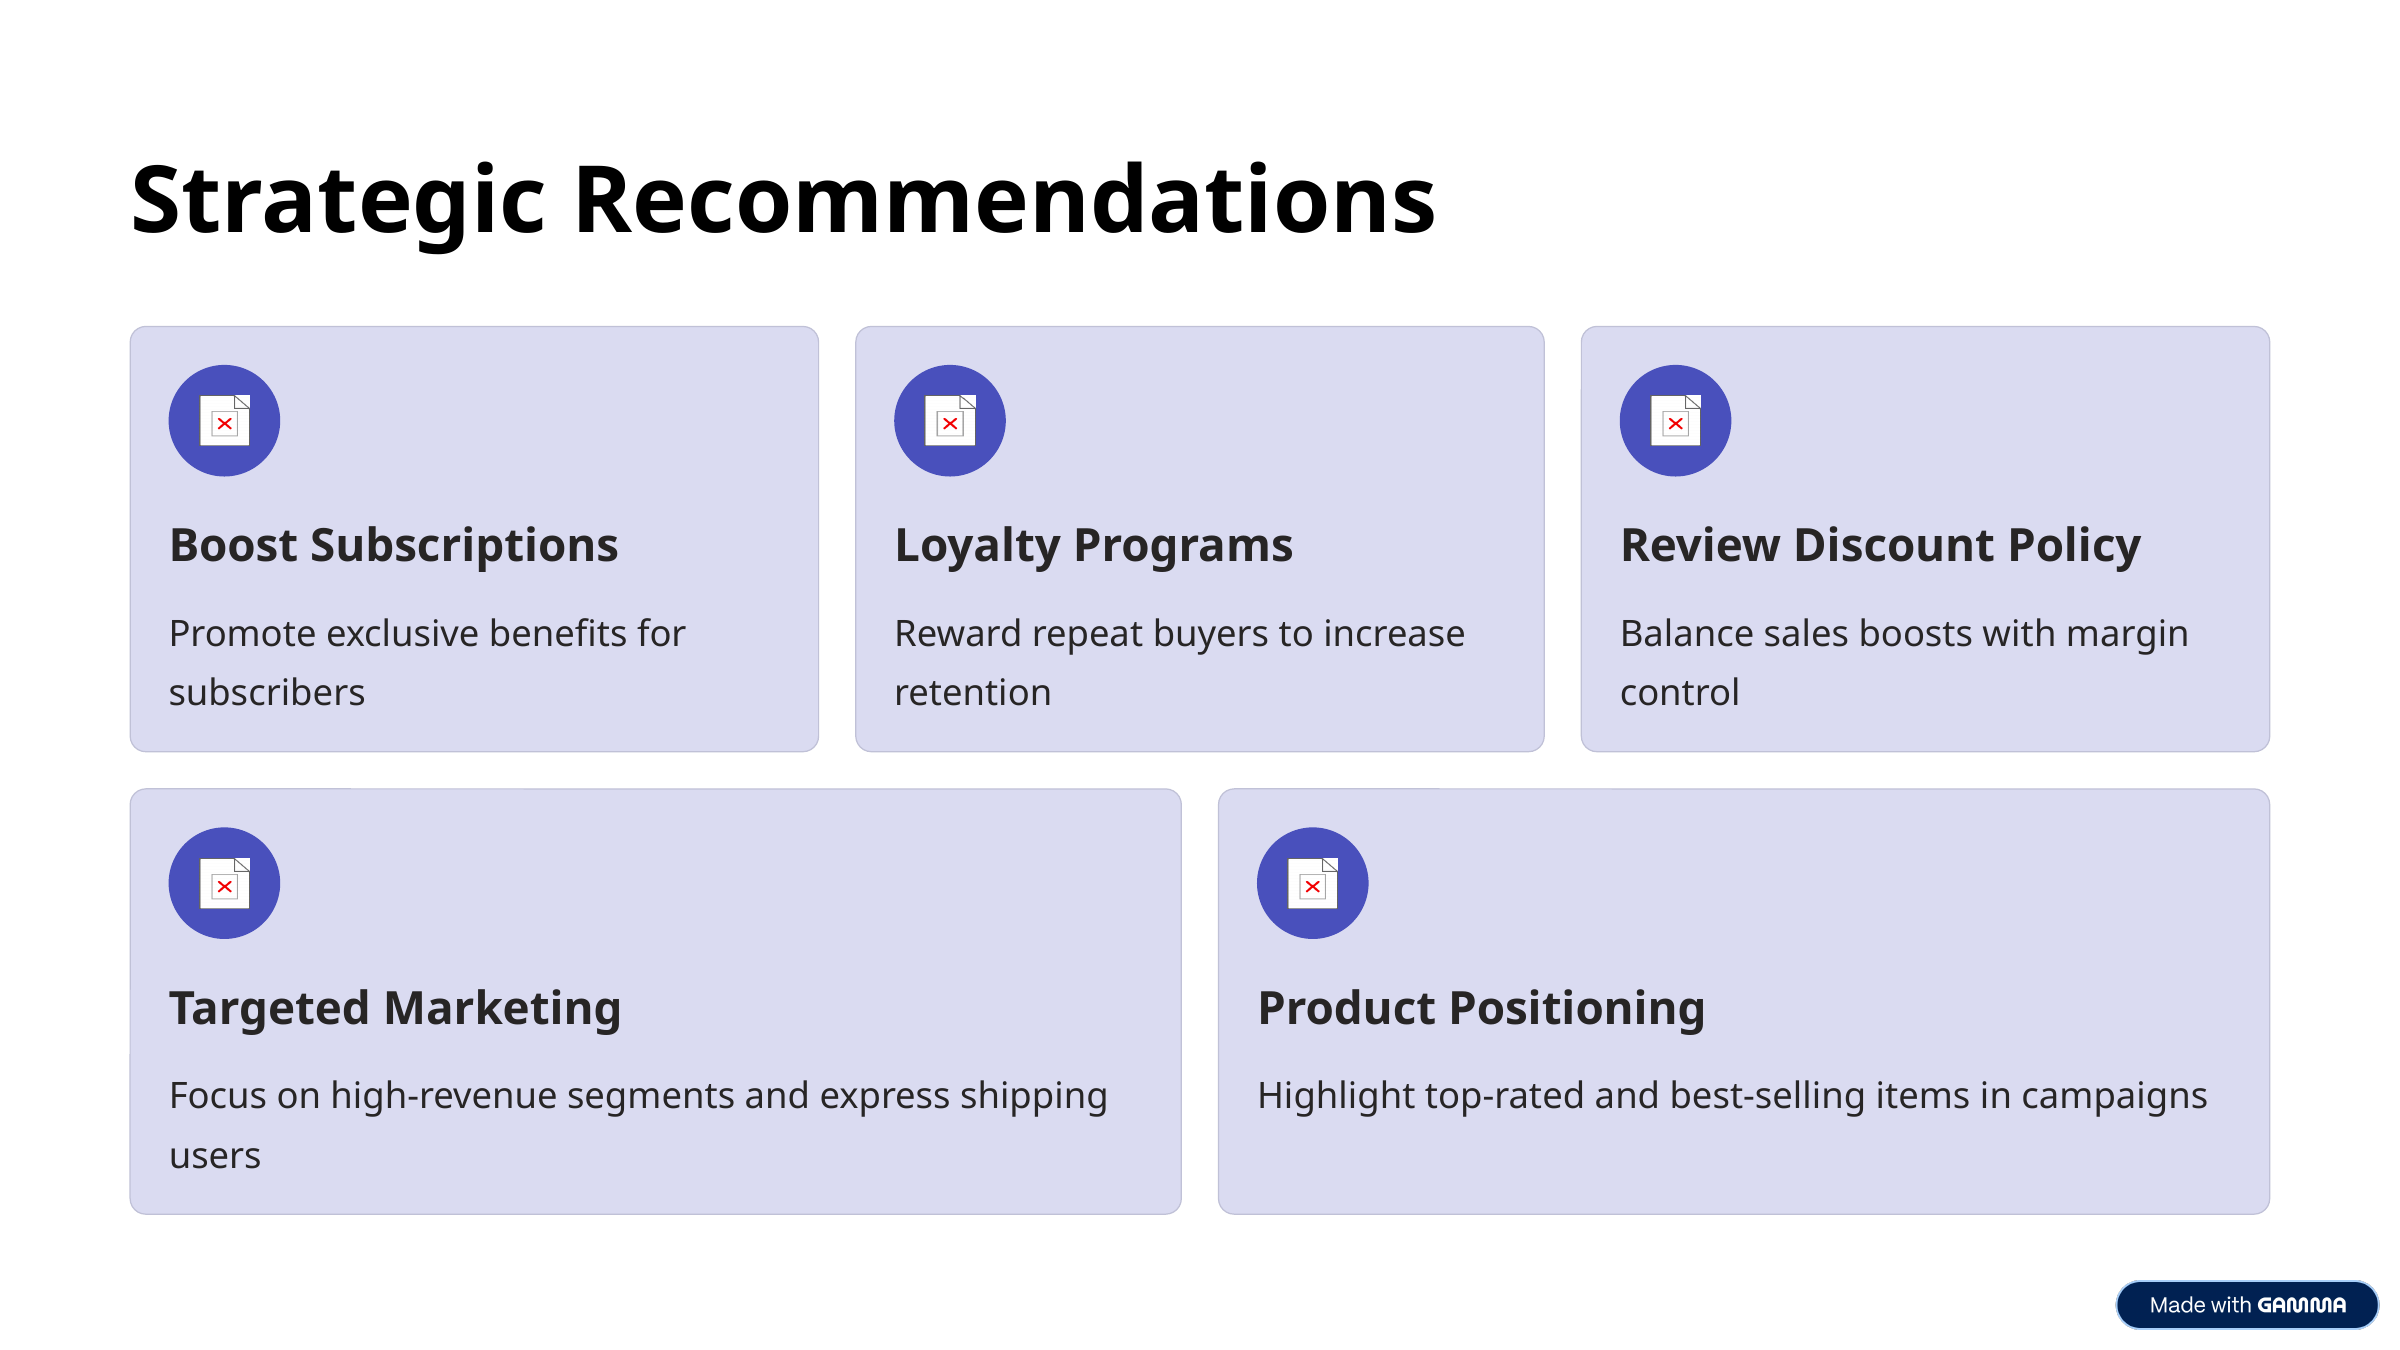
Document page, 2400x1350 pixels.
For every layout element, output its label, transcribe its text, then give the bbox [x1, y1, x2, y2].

text_box Highlight top-rated and best-selling items in campaigns [1257, 1056, 2232, 1117]
picture [1650, 395, 1701, 446]
picture [199, 395, 250, 446]
text_box Product Positioning [1256, 976, 1723, 1035]
text_box Review Discount Policy [1619, 513, 2147, 572]
text_box [1218, 788, 2270, 1215]
text_box [894, 364, 1006, 477]
text_box [130, 326, 819, 752]
text_box [1581, 326, 2270, 752]
text_box [855, 326, 1545, 752]
text_box Boost Subscriptions [168, 513, 634, 572]
picture [199, 857, 250, 909]
text_box Targeted Marketing [168, 976, 634, 1035]
text_box Balance sales boosts with margin control [1619, 594, 2232, 714]
text_box [130, 788, 1182, 1215]
text_box [1256, 827, 1369, 939]
text_box Reward repeat buyers to increase retention [894, 594, 1506, 714]
picture [1287, 857, 1338, 909]
text_box [168, 364, 281, 477]
picture [2106, 1271, 2389, 1339]
picture [924, 395, 976, 446]
text_box Focus on high-revenue segments and express shipping users [168, 1056, 1143, 1176]
text_box Promote exclusive benefits for subscribers [168, 594, 781, 714]
text_box Strategic Recommendations [130, 135, 1415, 253]
text_box Loyalty Programs [894, 513, 1360, 572]
text_box [1619, 364, 1732, 477]
text_box [168, 827, 281, 939]
